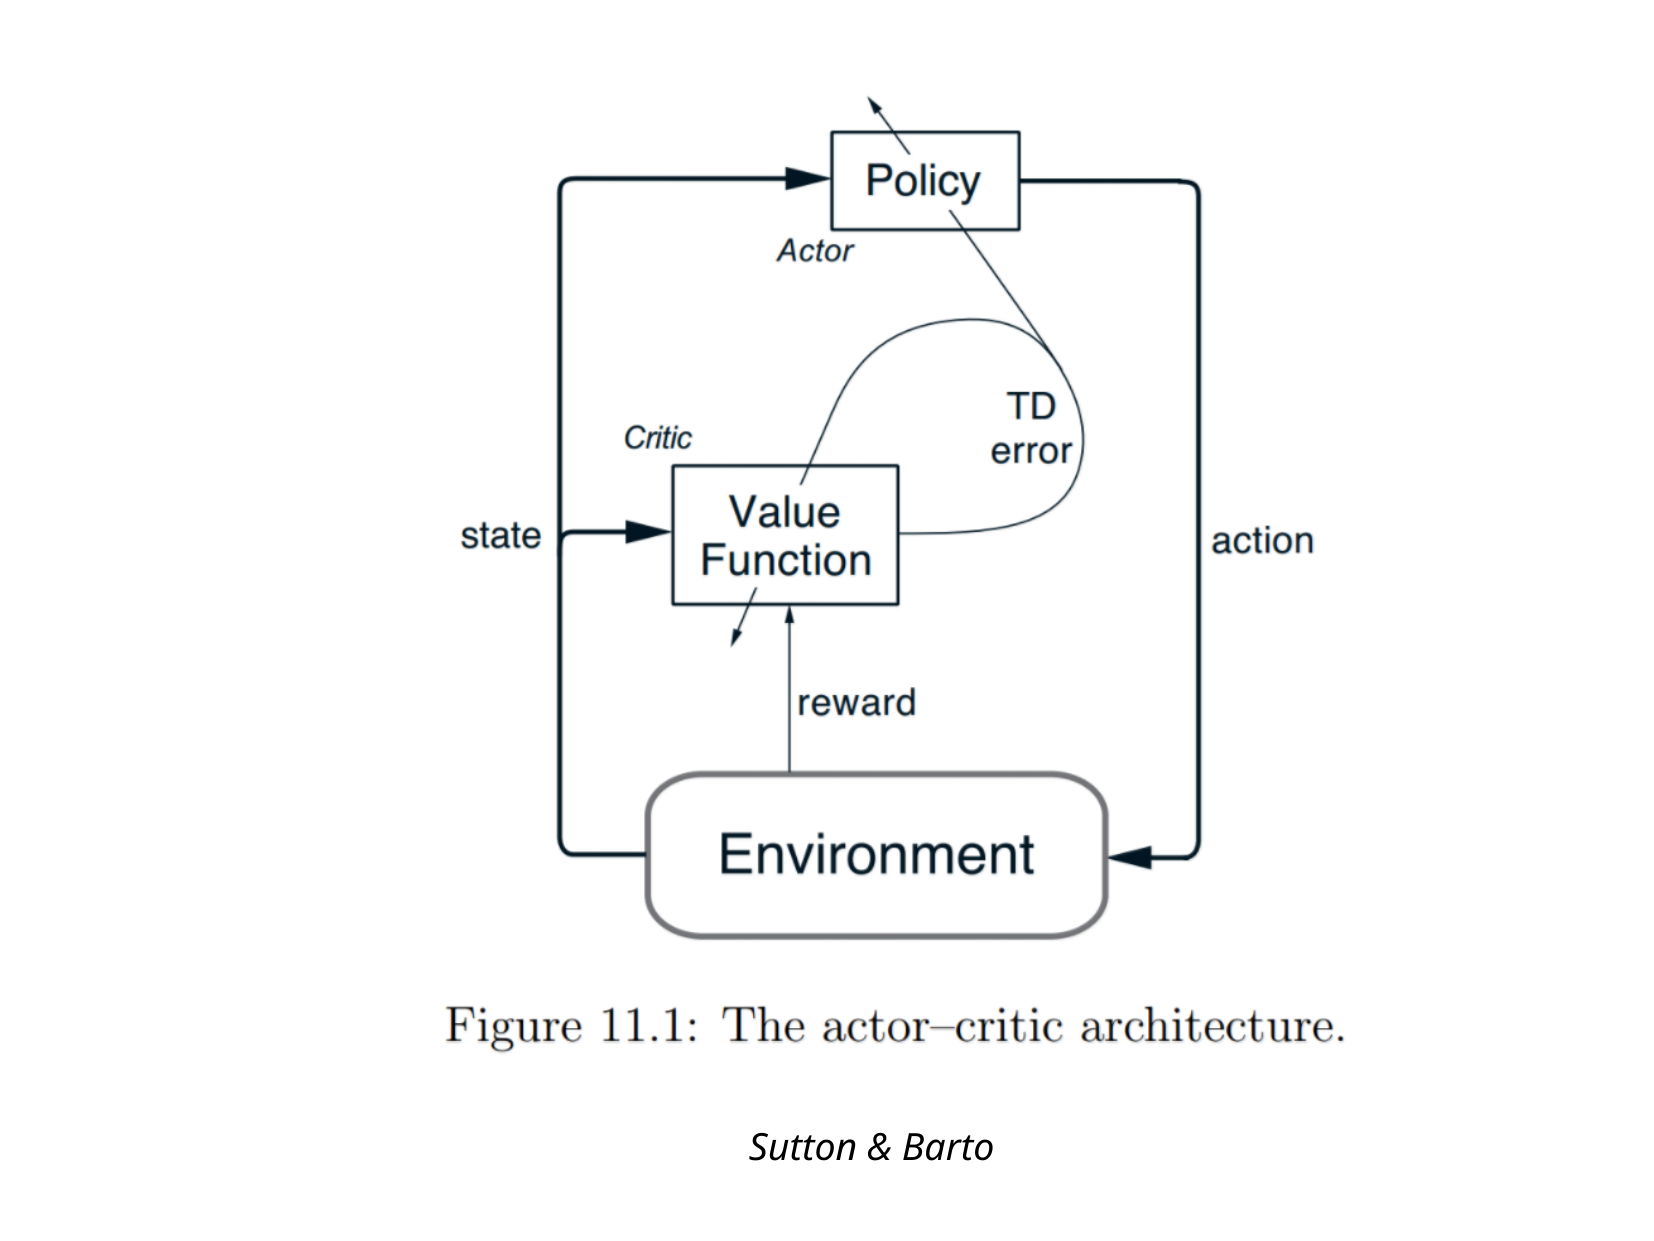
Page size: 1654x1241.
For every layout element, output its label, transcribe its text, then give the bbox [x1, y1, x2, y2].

text_box Sutton & Barto [528, 1088, 1215, 1202]
picture [411, 65, 1402, 1070]
